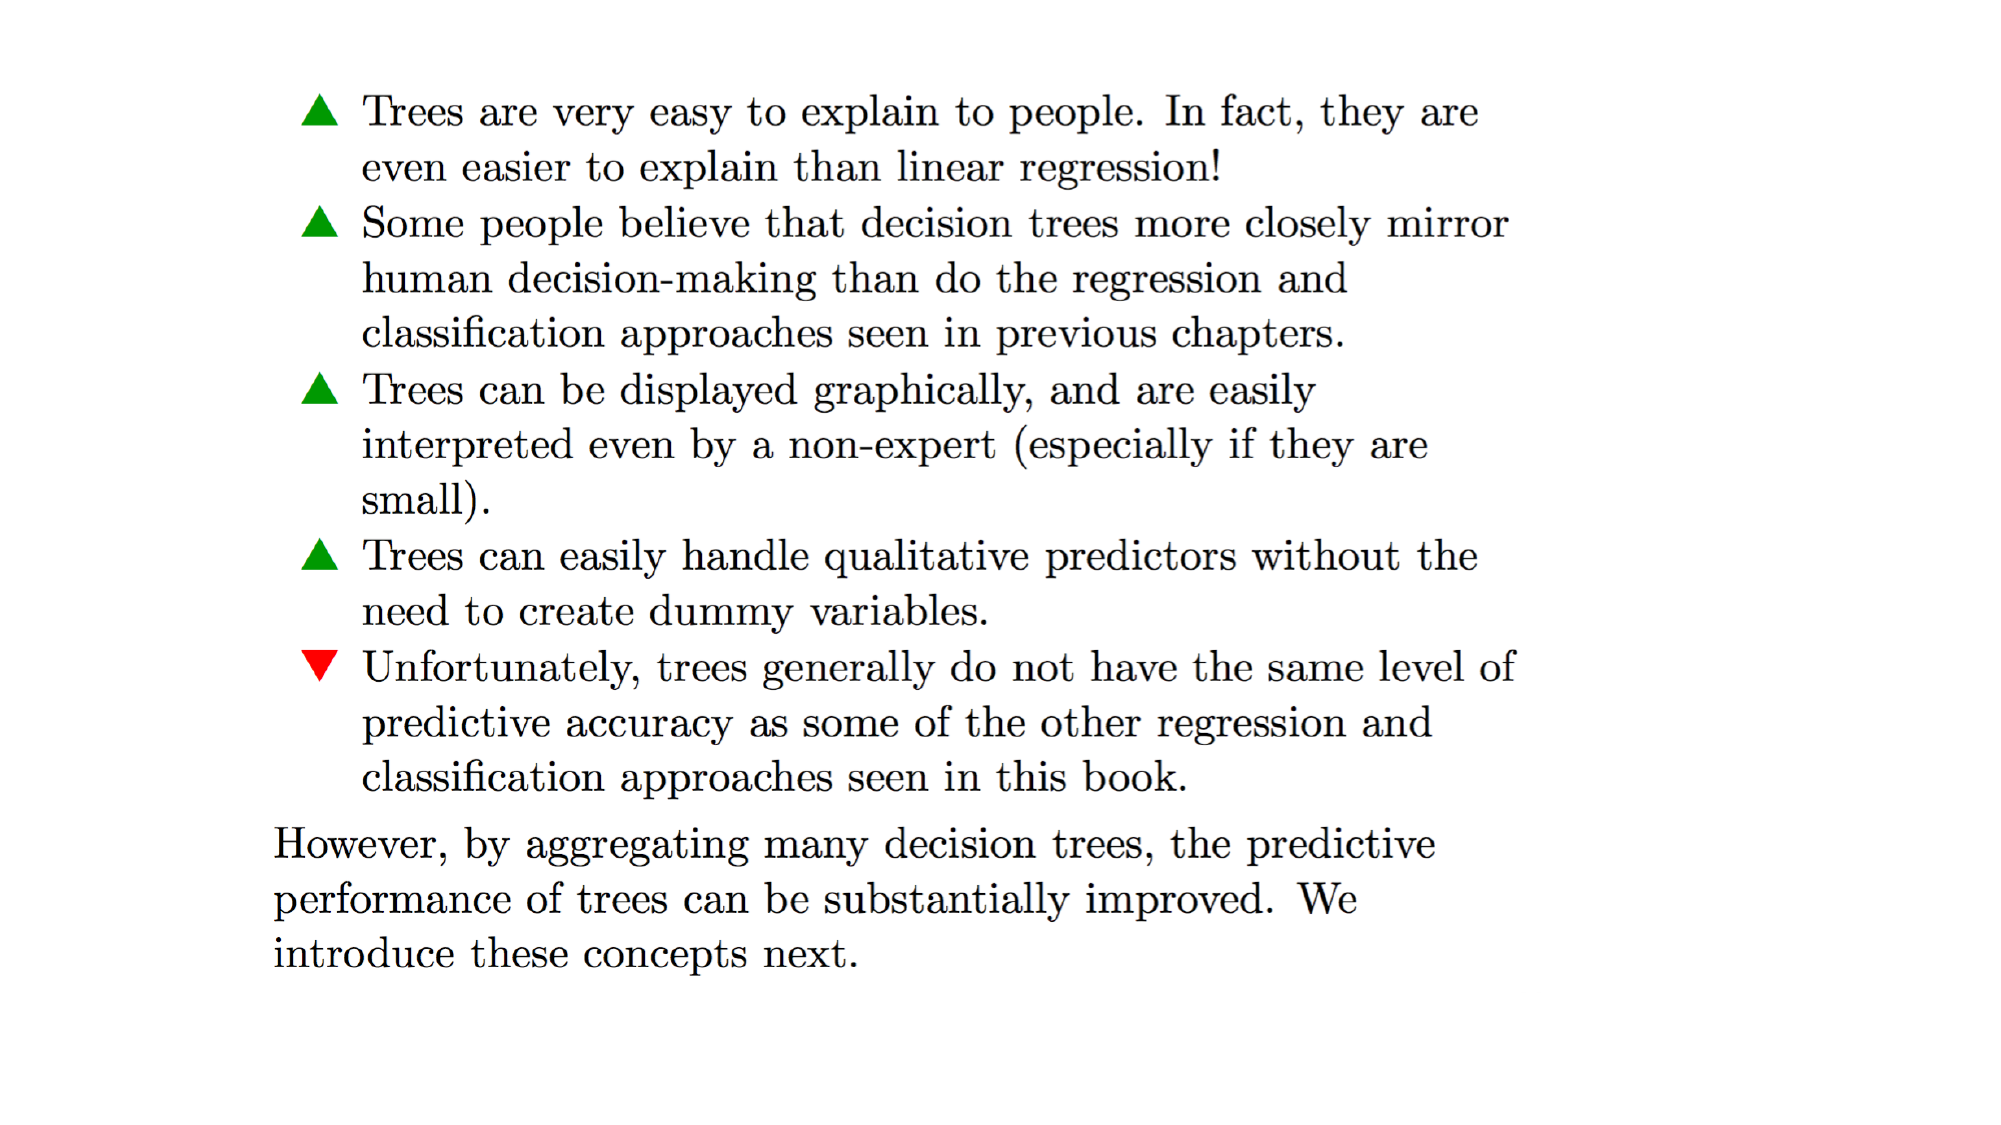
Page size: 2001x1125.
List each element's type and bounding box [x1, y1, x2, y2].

list [175, 79, 1543, 993]
